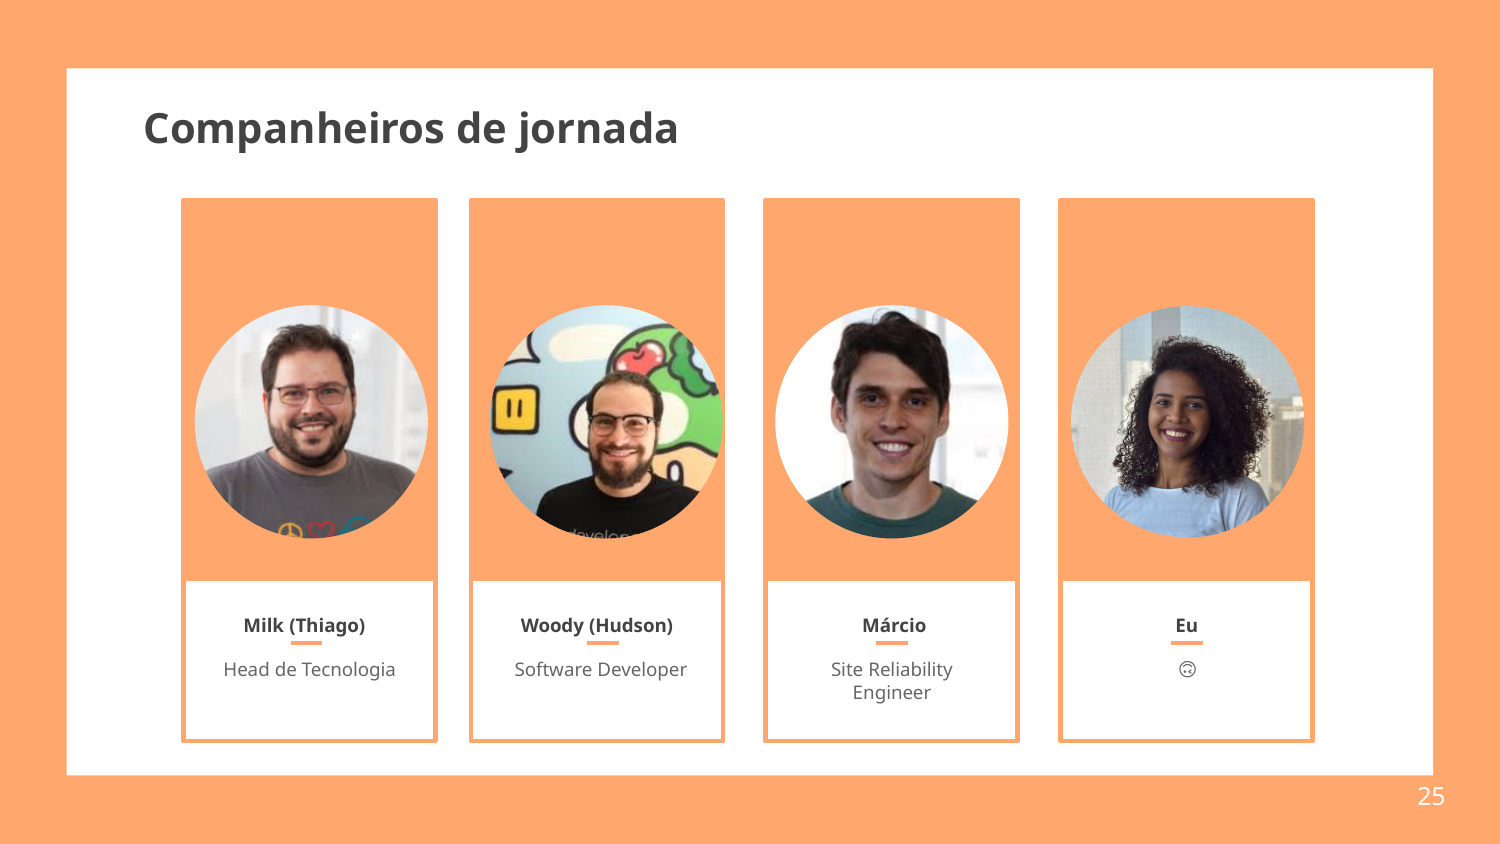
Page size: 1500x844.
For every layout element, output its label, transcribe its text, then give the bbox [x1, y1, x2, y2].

picture [194, 304, 429, 539]
text_box Software Developer [484, 642, 718, 730]
text_box Eu [1060, 598, 1313, 652]
text_box [1060, 200, 1313, 598]
text_box [1060, 652, 1313, 742]
text_box Márcio [770, 598, 1018, 652]
text_box Site Reliability Engineer [775, 642, 1009, 730]
text_box [470, 200, 723, 598]
text_box [470, 652, 723, 742]
picture [775, 304, 1009, 539]
text_box [183, 200, 436, 642]
slide_number ‹#› [1402, 764, 1493, 830]
text_box Milk (Thiago) [180, 598, 428, 652]
picture [1070, 305, 1305, 538]
text_box [765, 200, 1018, 742]
text_box Woody (Hudson) [470, 598, 723, 652]
title Companheiros de jornada [128, 101, 1379, 167]
text_box [183, 730, 436, 742]
picture [489, 304, 723, 539]
text_box Head de Tecnologia [183, 642, 436, 730]
text_box 🙃 [1071, 642, 1305, 730]
